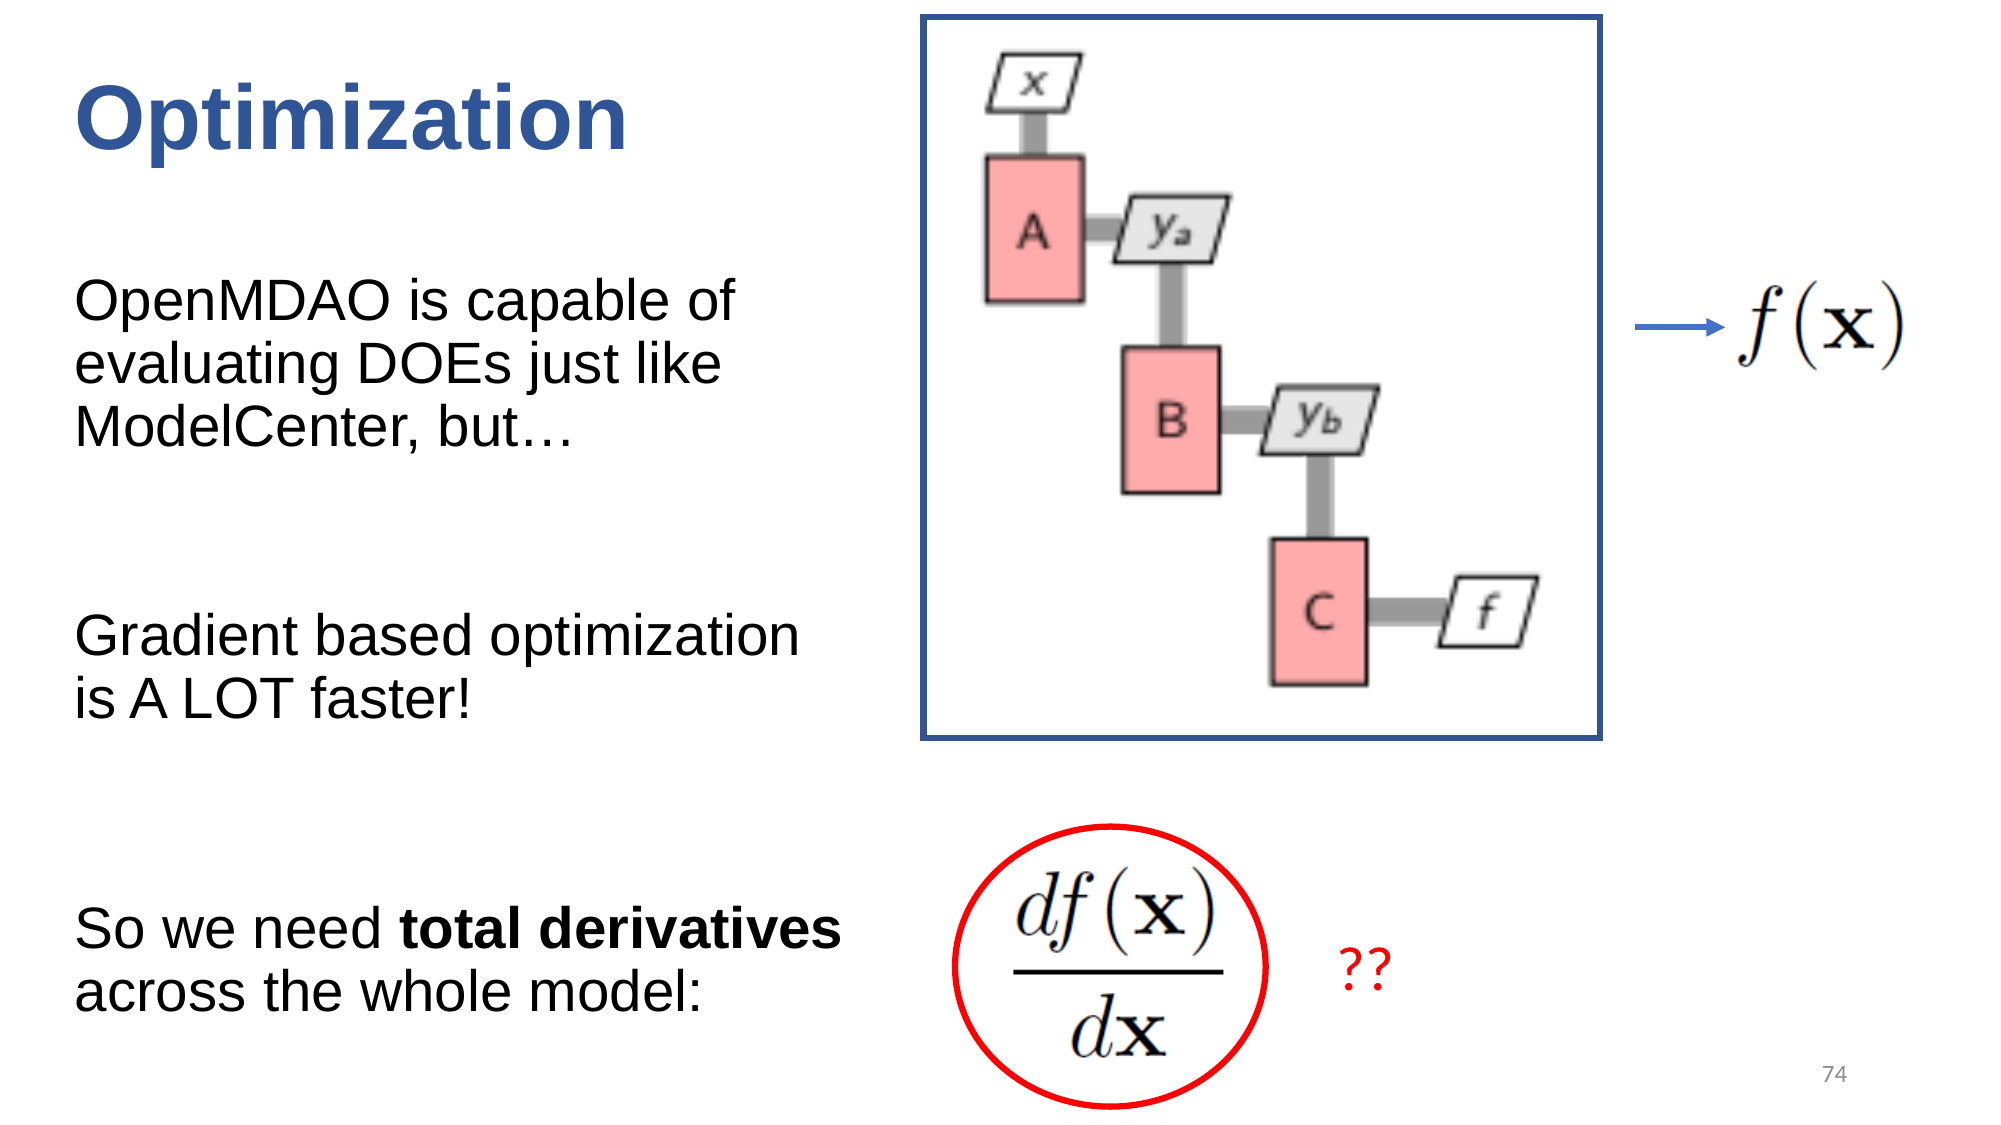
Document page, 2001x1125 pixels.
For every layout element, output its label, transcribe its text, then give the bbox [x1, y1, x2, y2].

list OpenMDAO is capable of evaluating DOEs just like ModelCenter, but… Gradient based optimization is A LOT faster! So we need total derivatives across the whole model: [59, 262, 873, 1058]
picture [1726, 262, 1949, 398]
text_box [940, 806, 1411, 1107]
title Optimization [59, 10, 1785, 229]
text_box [923, 12, 1726, 766]
slide_number 74 [1412, 1042, 1863, 1103]
